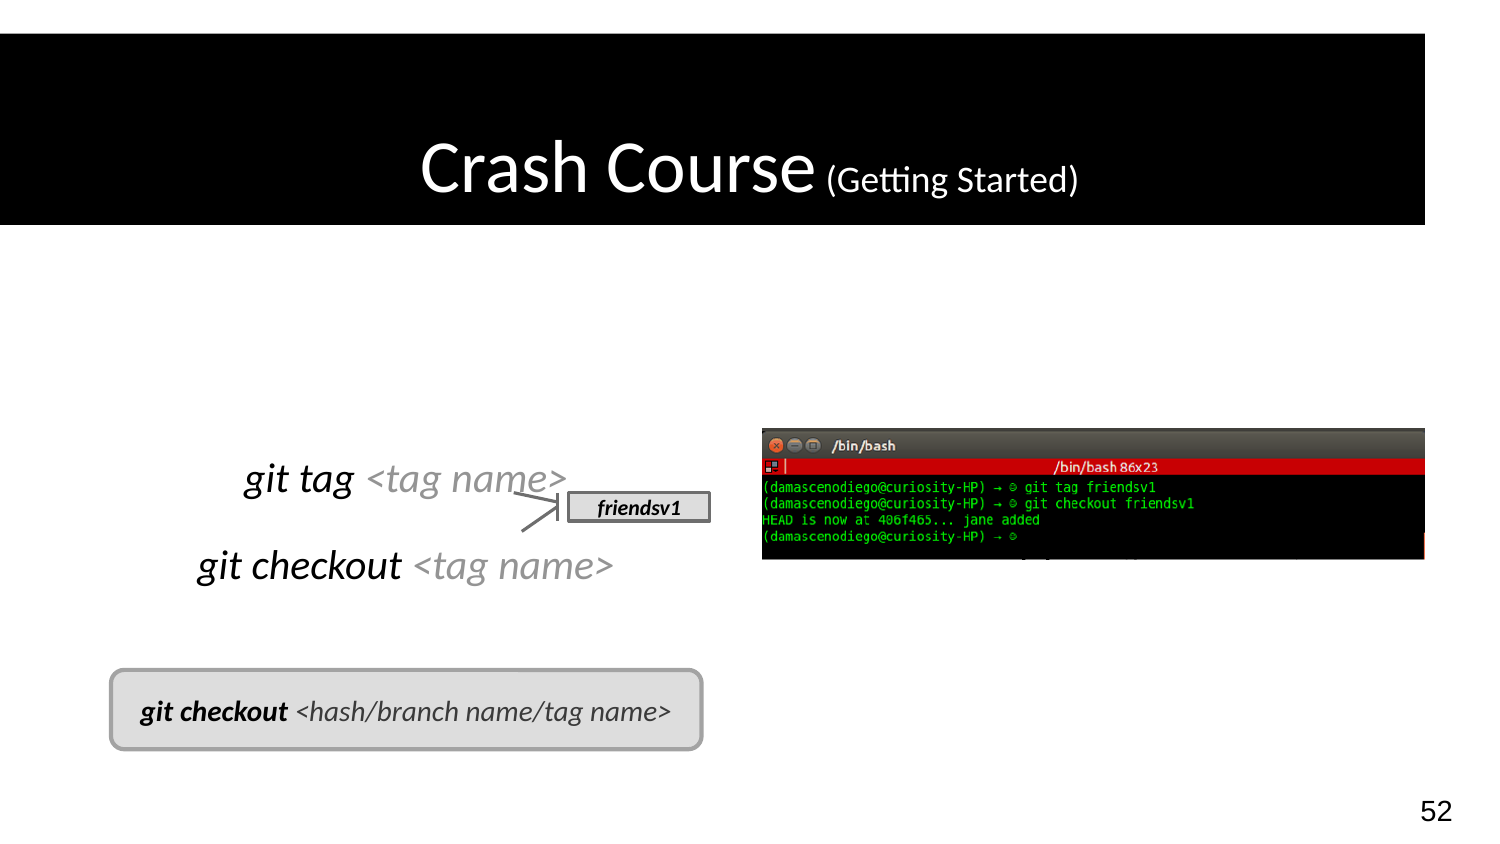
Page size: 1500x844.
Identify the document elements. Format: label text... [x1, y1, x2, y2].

text_box friendsv1 [520, 510, 559, 534]
list git tag <tag name> git checkout <tag name> [75, 234, 738, 754]
title Crash Course (Getting Started) [75, 33, 1425, 223]
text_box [513, 492, 558, 503]
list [762, 427, 1426, 560]
text_box friendsv1 [567, 491, 712, 523]
text_box git checkout <hash/branch name/tag name> [108, 667, 704, 752]
